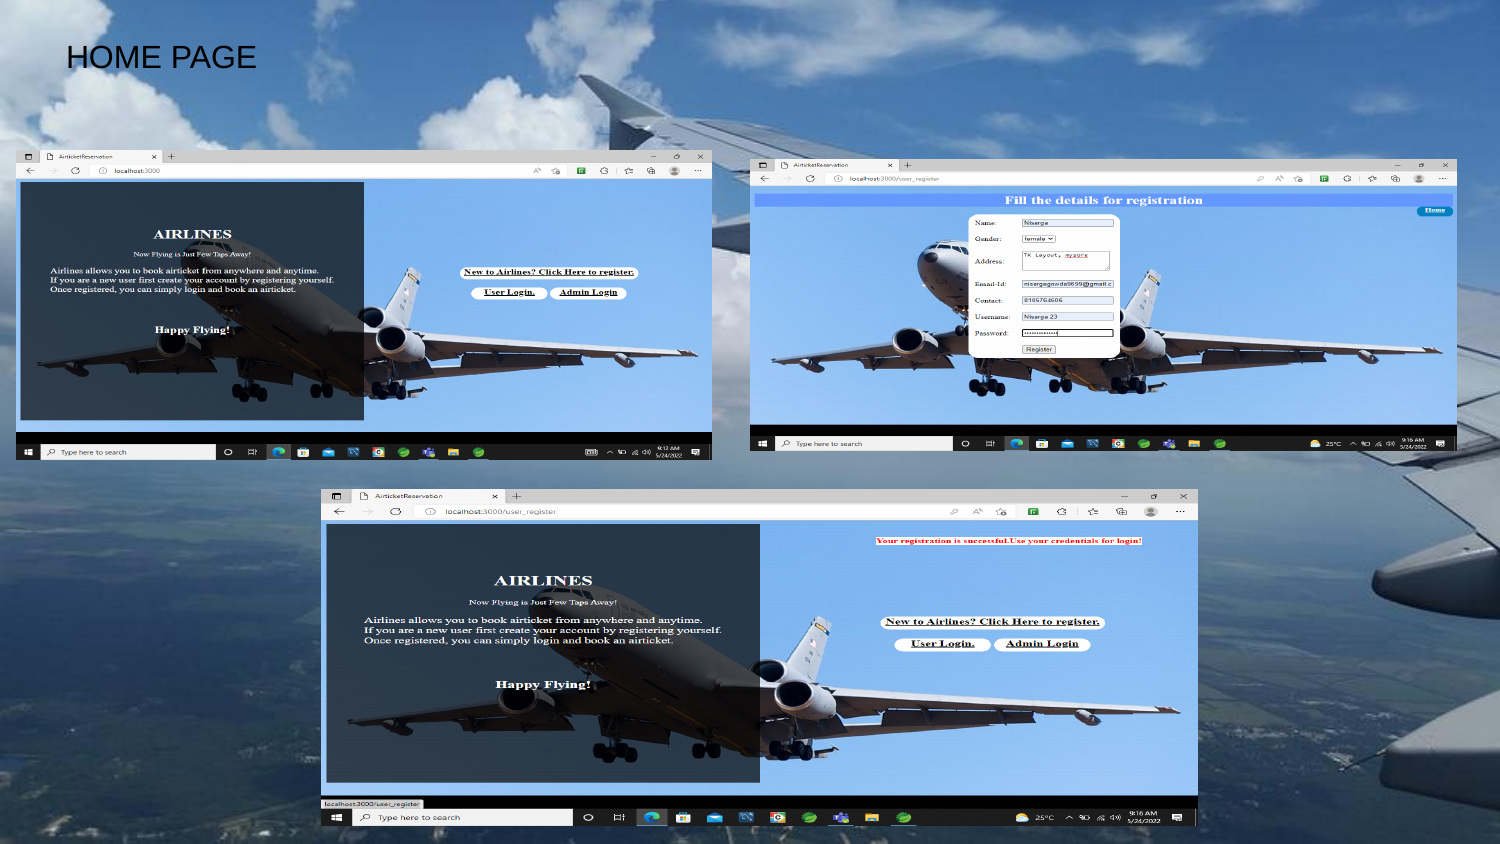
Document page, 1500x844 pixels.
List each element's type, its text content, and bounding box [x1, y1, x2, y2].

title HOME PAGE [51, 21, 1449, 91]
picture [0, 0, 1500, 844]
